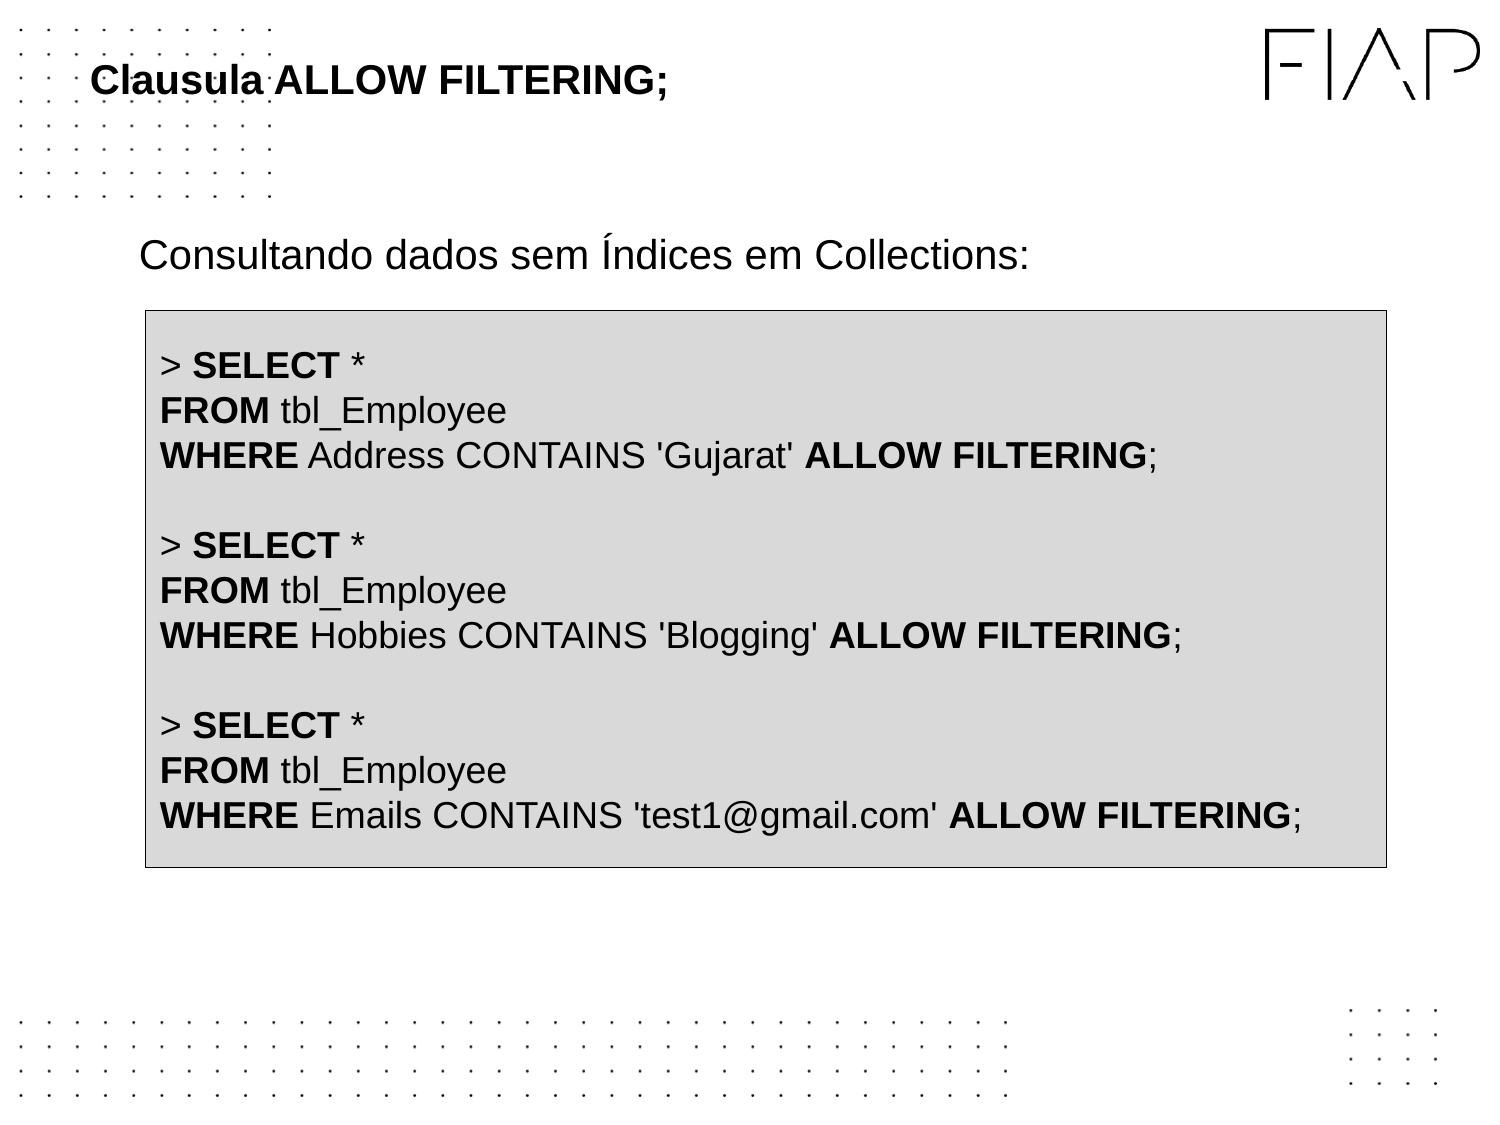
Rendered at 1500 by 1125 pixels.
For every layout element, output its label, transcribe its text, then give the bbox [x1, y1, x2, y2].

text_box > SELECT * FROM tbl_Employee WHERE Address CONTAINS 'Gujarat' ALLOW FILTERING; > SELECT * FROM tbl_Employee WHERE Hobbies CONTAINS 'Blogging' ALLOW FILTERING; > SELECT * FROM tbl_Employee WHERE Emails CONTAINS 'test1@gmail.com' ALLOW FILTERING; [143, 308, 1388, 869]
title Clausula ALLOW FILTERING; [75, 45, 1425, 233]
picture [1265, 28, 1480, 100]
text_box Consultando dados sem Índices em Collections: [123, 233, 1327, 686]
picture [1344, 1007, 1437, 1085]
picture [19, 1019, 1007, 1097]
picture [19, 28, 271, 198]
